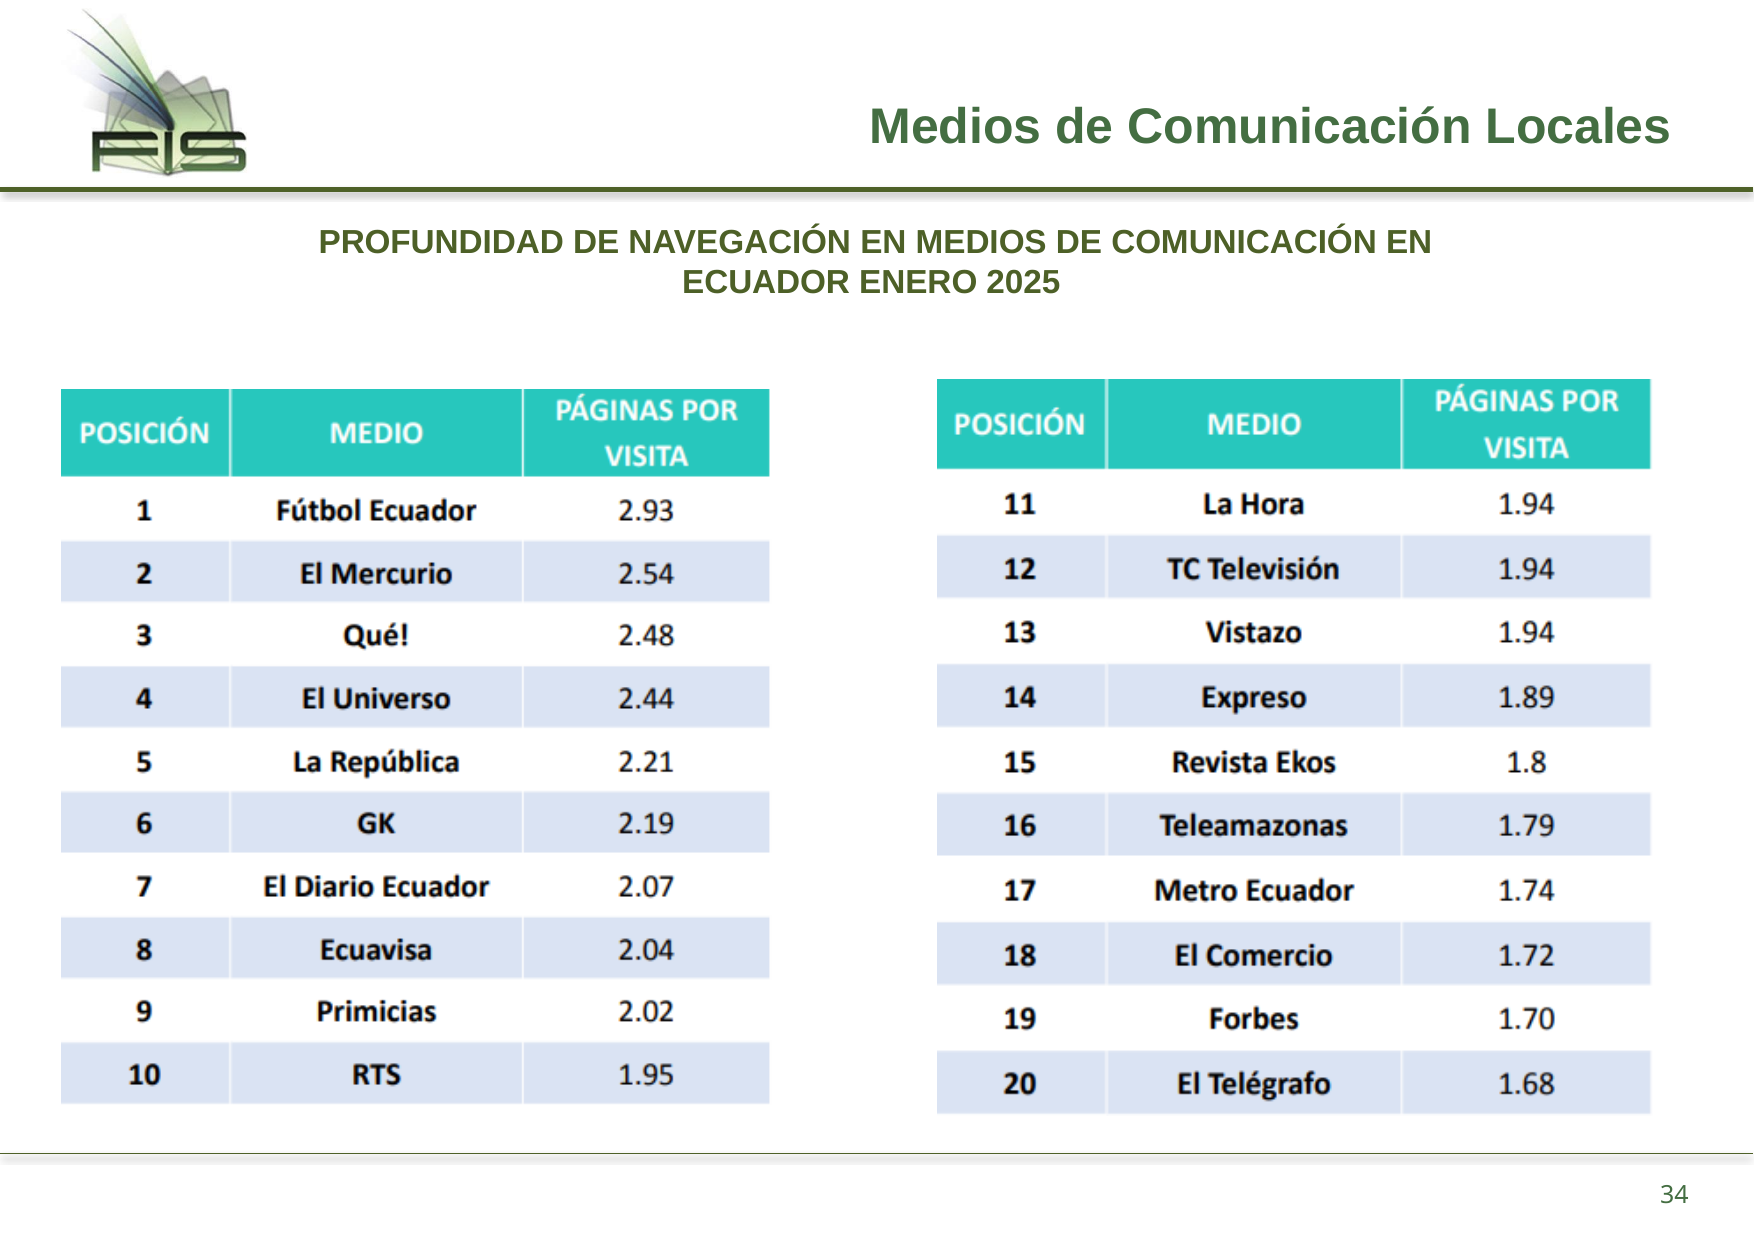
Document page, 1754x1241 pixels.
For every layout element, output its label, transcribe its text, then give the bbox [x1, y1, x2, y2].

picture [61, 8, 250, 178]
picture [937, 379, 1654, 1117]
picture [60, 389, 782, 1106]
slide_number 34 [1296, 1162, 1706, 1229]
text_box PROFUNDIDAD DE NAVEGACIÓN EN MEDIOS DE COMUNICACIÓN EN ECUADOR ENERO 2025 [293, 213, 1459, 308]
text_box Medios de Comunicación Locales [806, 86, 1735, 162]
